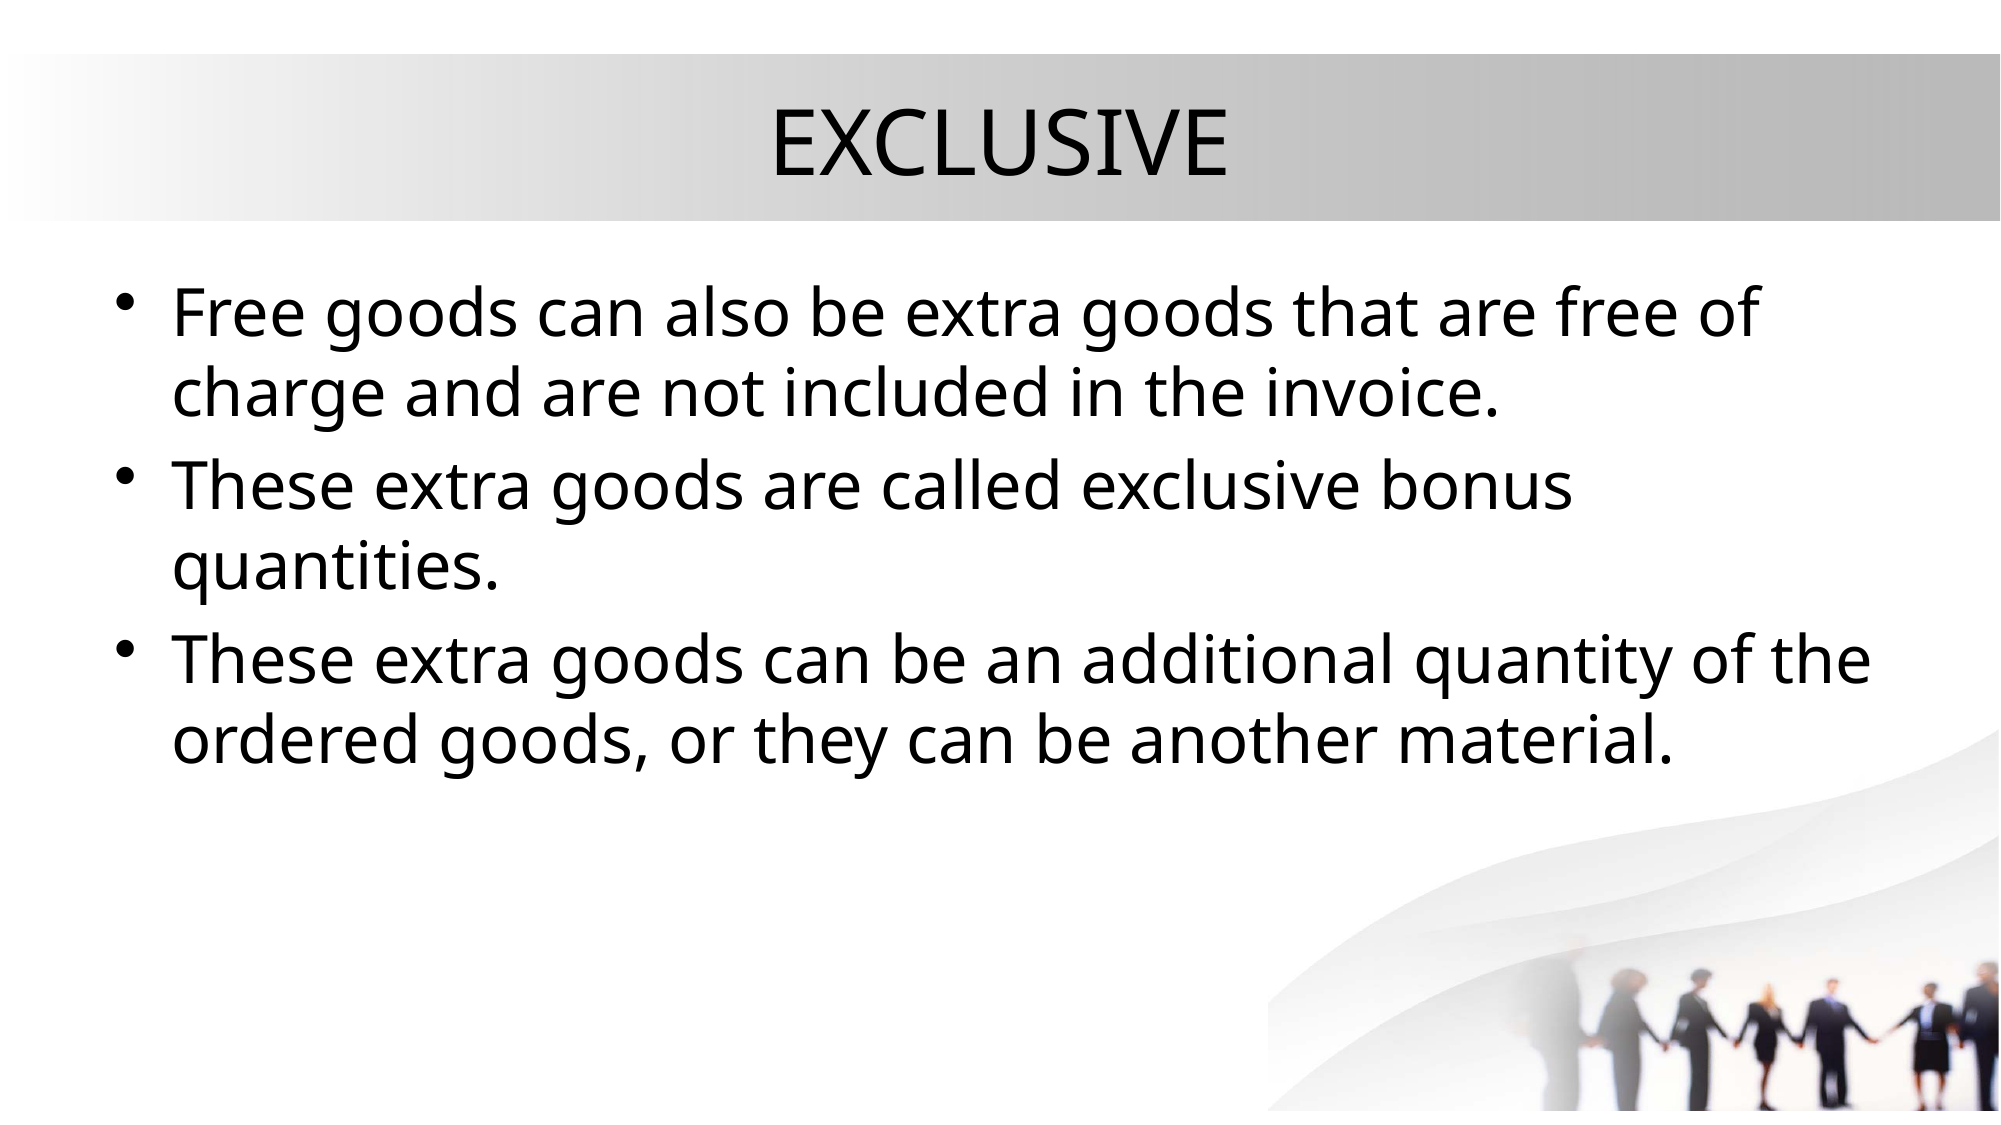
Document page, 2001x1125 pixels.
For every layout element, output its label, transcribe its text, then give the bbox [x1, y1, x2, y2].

picture [1268, 728, 1999, 1111]
list Free goods can also be extra goods that are free of charge and are not included in the invoice. These extra goods are called exclusive bonus quantities. These extra goods can be an additional quantity of the ordered goods, or they can be another material. [99, 262, 1901, 1006]
title EXCLUSIVE [99, 44, 1901, 233]
